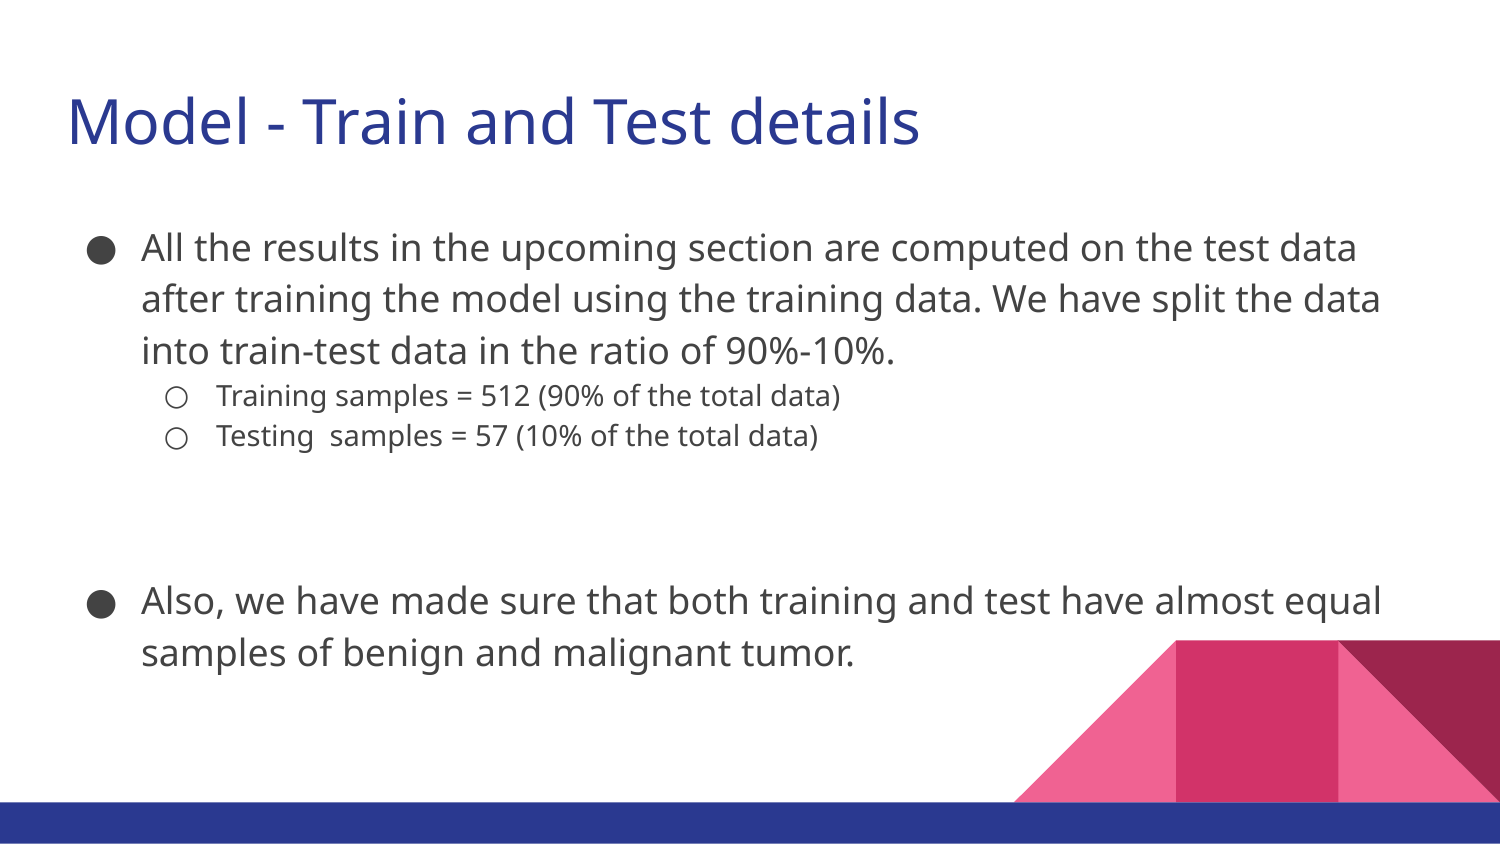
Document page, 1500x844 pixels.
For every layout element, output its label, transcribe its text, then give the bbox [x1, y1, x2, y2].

title Model - Train and Test details [51, 67, 1449, 167]
list All the results in the upcoming section are computed on the test data after training the model using the training data. We have split the data into train-test data in the ratio of 90%-10%. Training samples = 512 (90% of the total data) Testing samples = 57 (10% of the total data) Also, we have made sure that both training and test have almost equal samples of benign and malignant tumor. [51, 201, 1449, 750]
